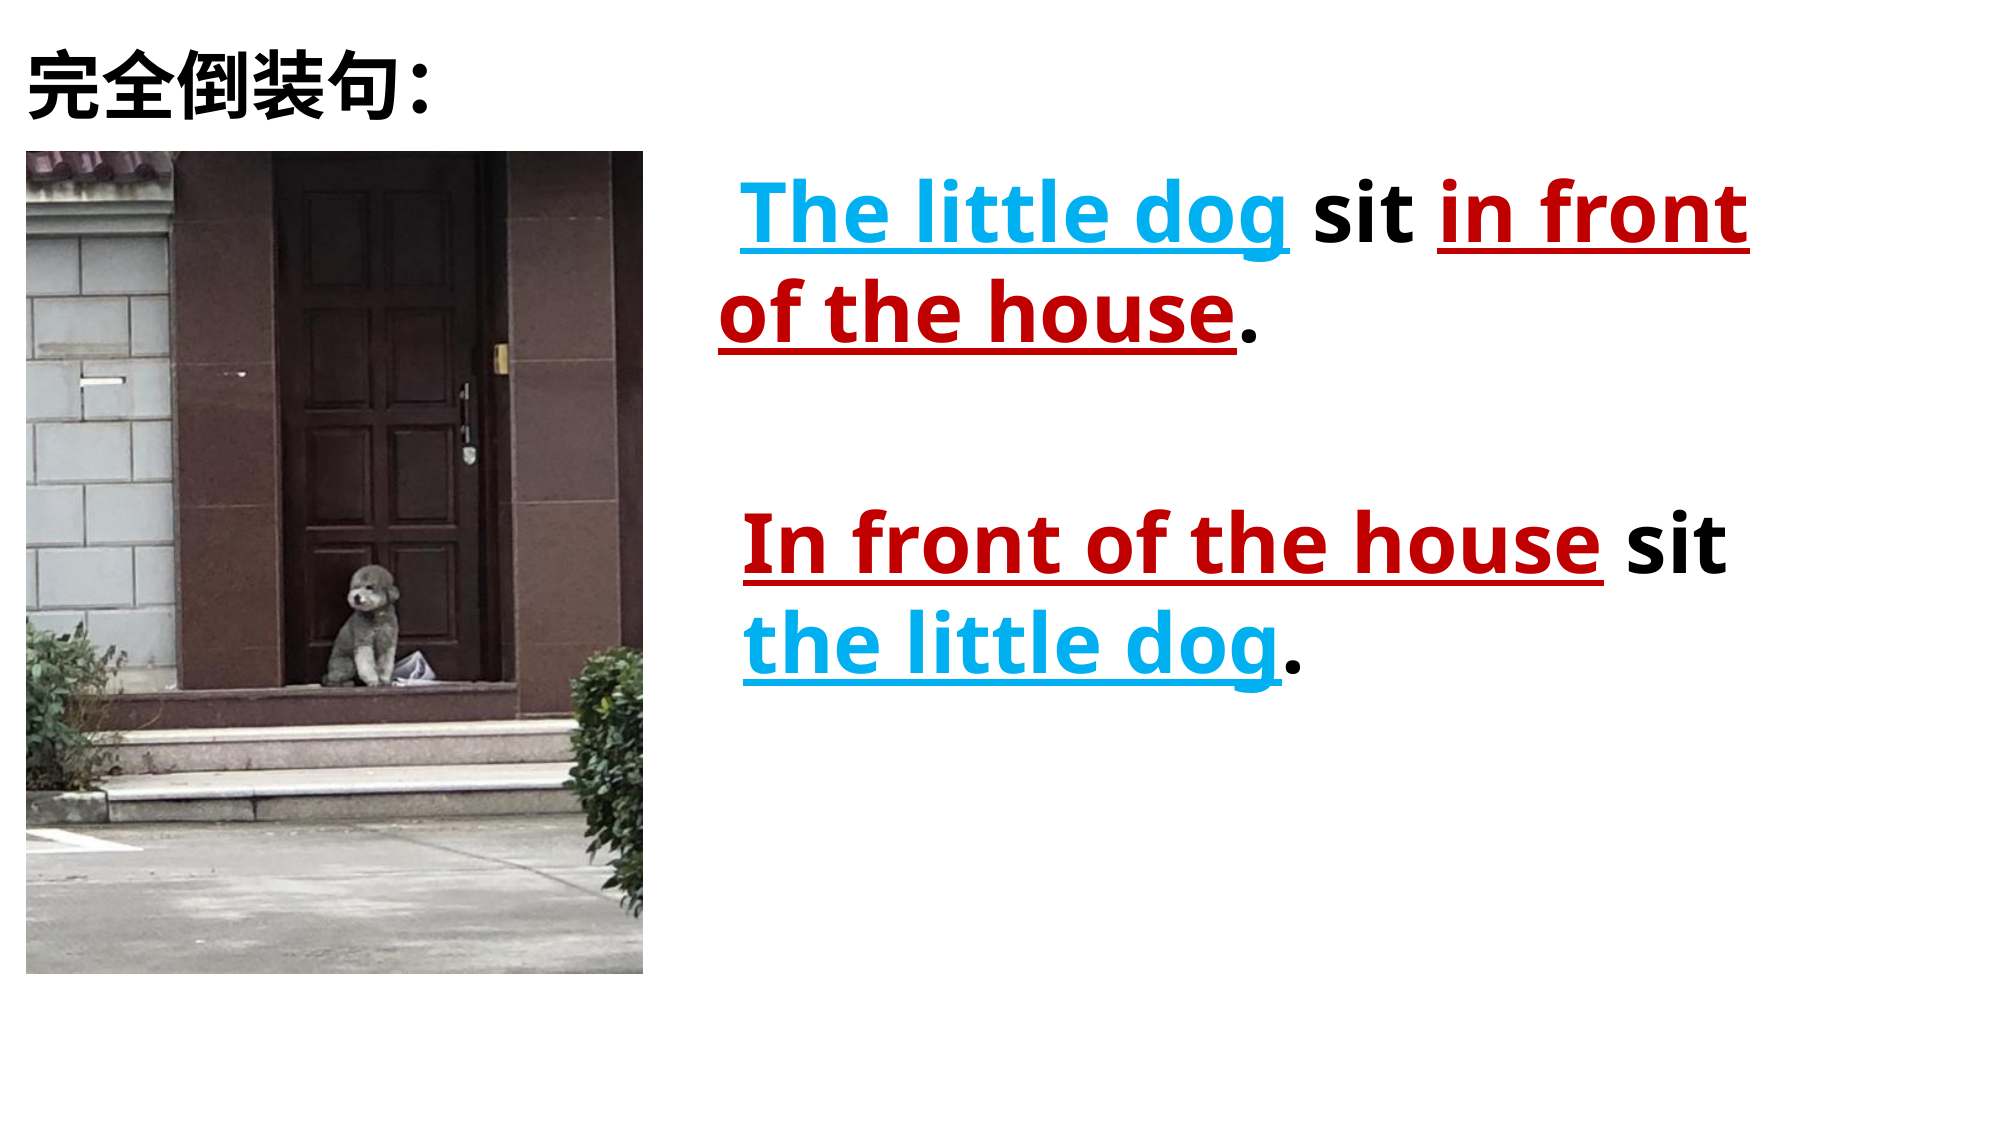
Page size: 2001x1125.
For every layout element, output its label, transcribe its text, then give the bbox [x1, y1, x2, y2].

picture [25, 151, 643, 974]
text_box The little dog sit in front of the house. [703, 151, 1811, 367]
text_box In front of the house sit the little dog. [728, 482, 1786, 698]
text_box 完全倒装句： [12, 31, 1958, 136]
